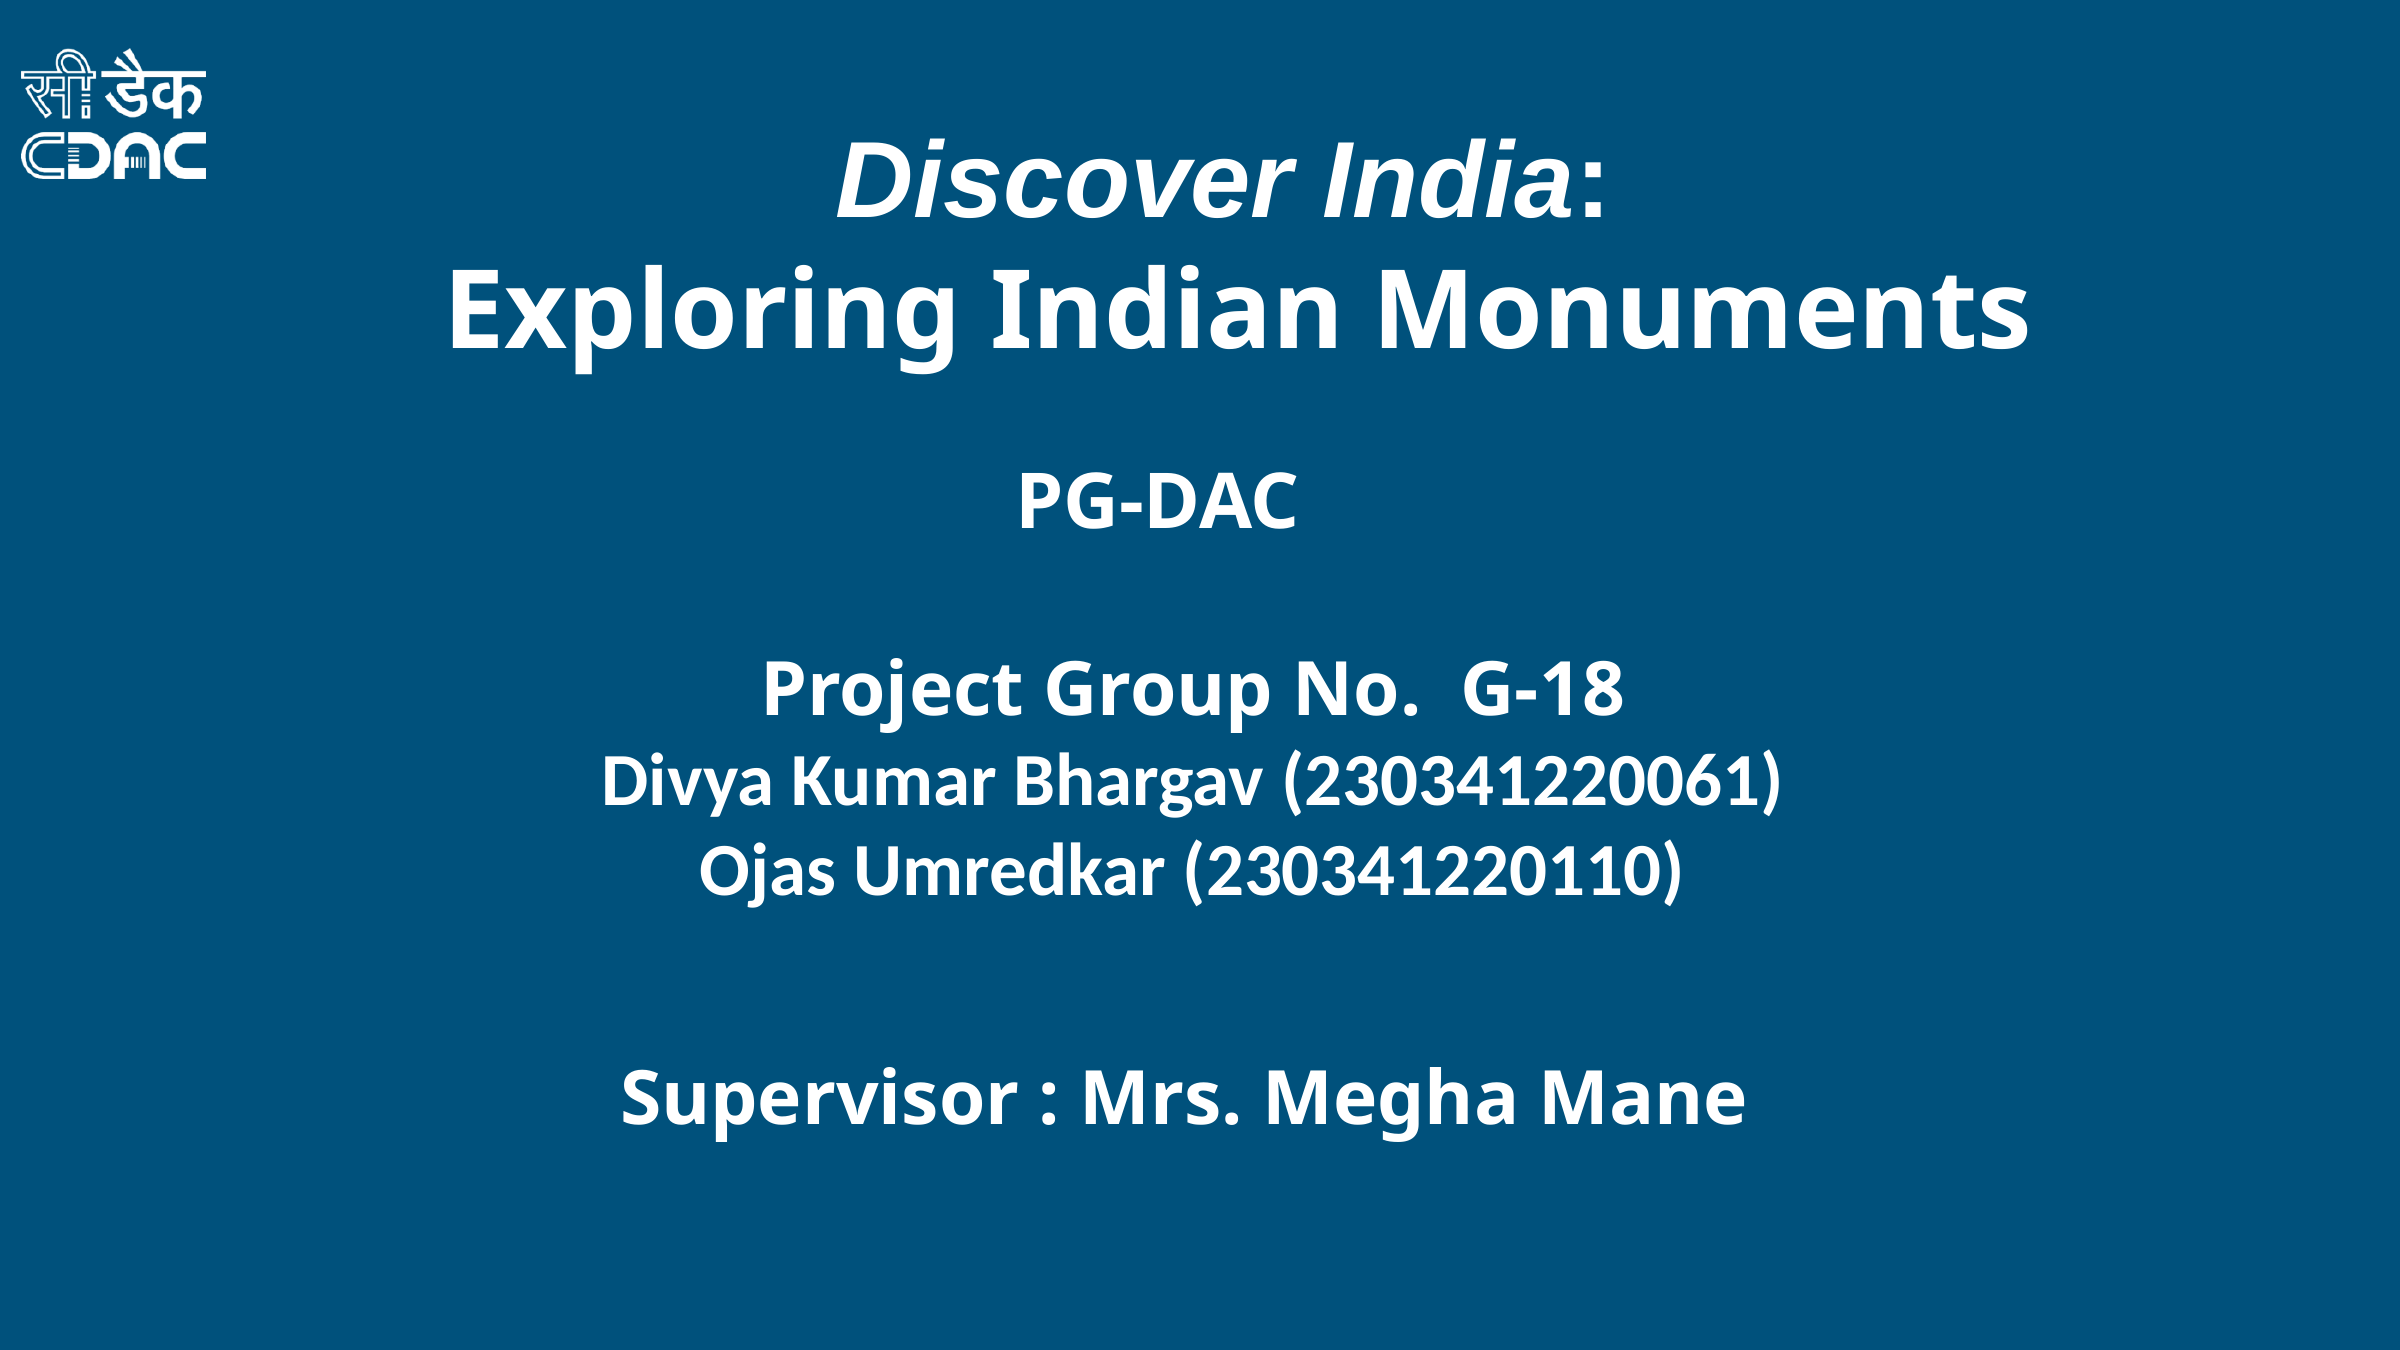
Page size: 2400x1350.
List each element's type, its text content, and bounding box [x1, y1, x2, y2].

picture [63, 49, 79, 54]
picture [131, 157, 138, 167]
picture [38, 96, 45, 106]
picture [102, 49, 205, 118]
picture [22, 52, 62, 92]
picture [63, 65, 85, 73]
picture [26, 85, 38, 106]
picture [114, 133, 160, 178]
picture [164, 133, 205, 178]
text_box Discover India: Exploring Indian Monuments [167, 93, 2309, 445]
text_box Project Group No. G-18 Divya Kumar Bhargav (230341220061) Ojas Umredkar (230341220110) Supervisor : Mrs. Megha Mane [205, 632, 2181, 1148]
picture [42, 54, 96, 118]
picture [69, 133, 110, 178]
picture [39, 107, 50, 117]
picture [82, 106, 90, 118]
picture [63, 55, 81, 64]
text_box PG-DAC [674, 445, 1641, 552]
picture [22, 133, 64, 178]
